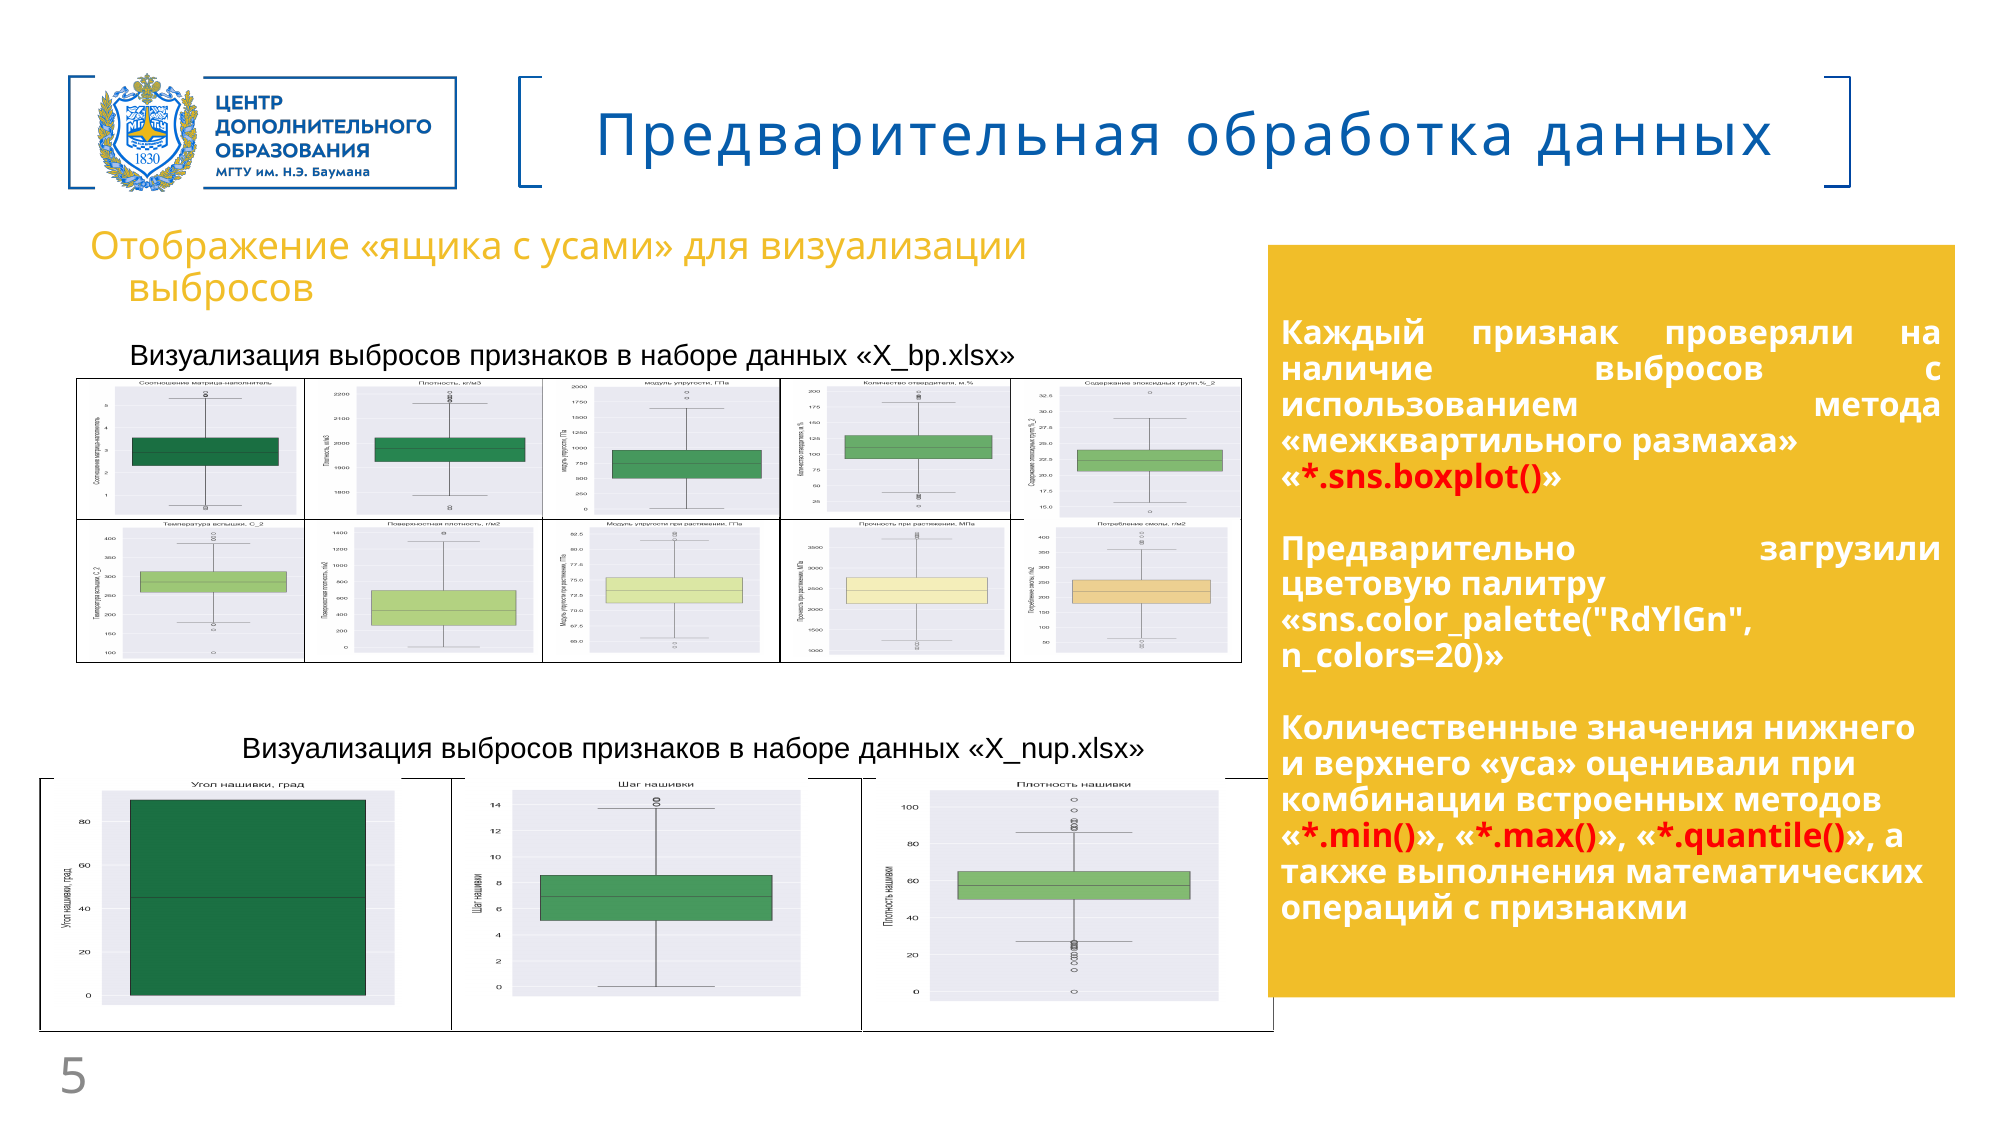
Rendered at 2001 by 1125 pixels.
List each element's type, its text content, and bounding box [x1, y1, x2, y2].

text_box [519, 76, 1851, 187]
text_box Отображение «ящика с усами» для визуализации выбросов [36, 218, 1205, 318]
text_box Визуализация выбросов признаков в наборе данных «X_bp.xlsx» [36, 311, 1037, 379]
picture [75, 377, 1246, 722]
text_box Каждый признак проверяли на наличие выбросов с использованием метода «межквартильного размаха» «*.sns.boxplot()» Предварительно загрузили цветовую палитру «sns.color_palette("RdYlGn", n_colors=20)» Количественные значения нижнего и верхнего «уса» оценивали при комбинации встроенных методов «*.min()», «*.max()», «*.quantile()», а также выполнения математических операций с признакми [1268, 244, 1955, 998]
picture [68, 73, 457, 192]
text_box Визуализация выбросов признаков в наборе данных «X_nup.xlsx» [98, 730, 1216, 773]
picture [39, 777, 1274, 1094]
